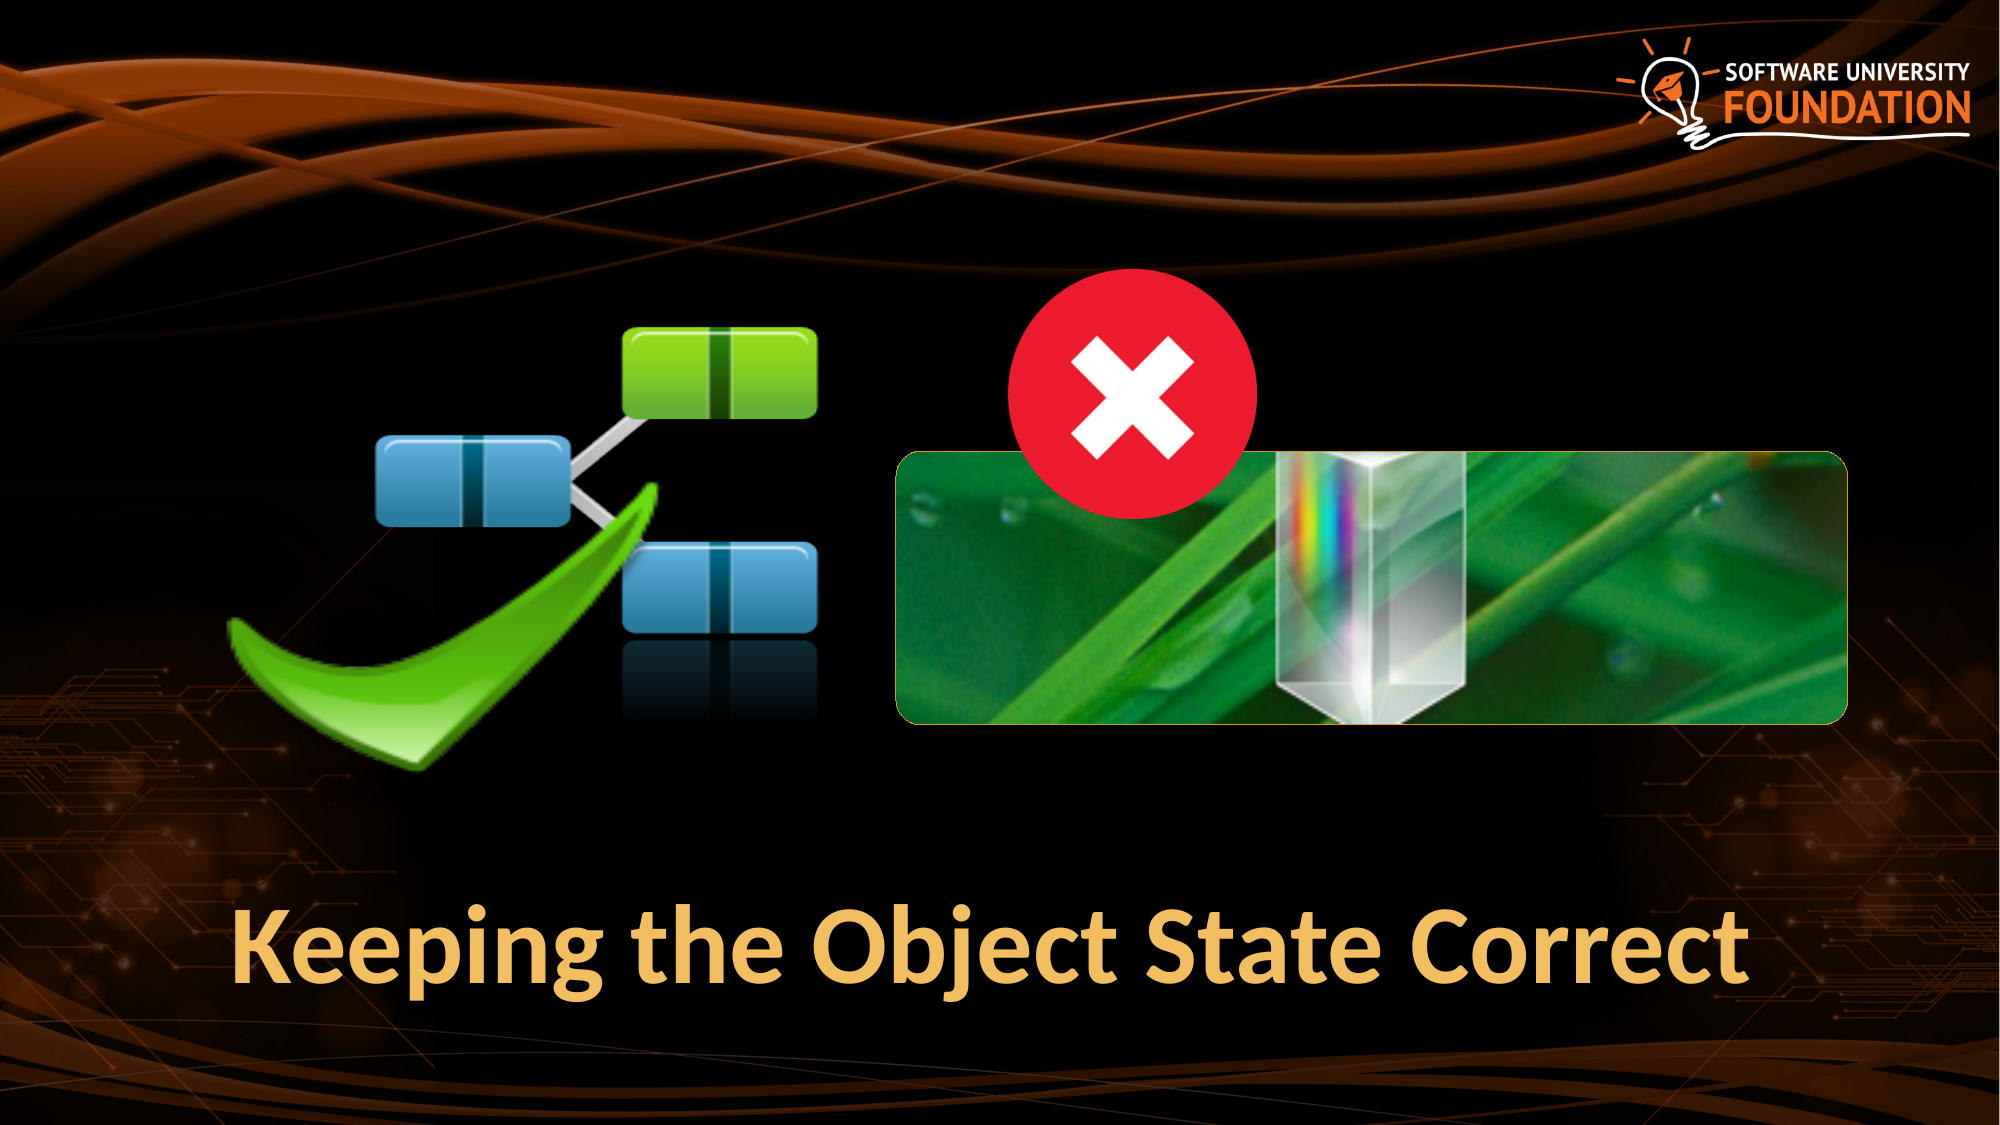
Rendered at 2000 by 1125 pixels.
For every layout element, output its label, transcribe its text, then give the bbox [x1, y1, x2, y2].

picture [0, 0, 2000, 1125]
title Keeping the Object State Correct [99, 849, 1884, 1013]
